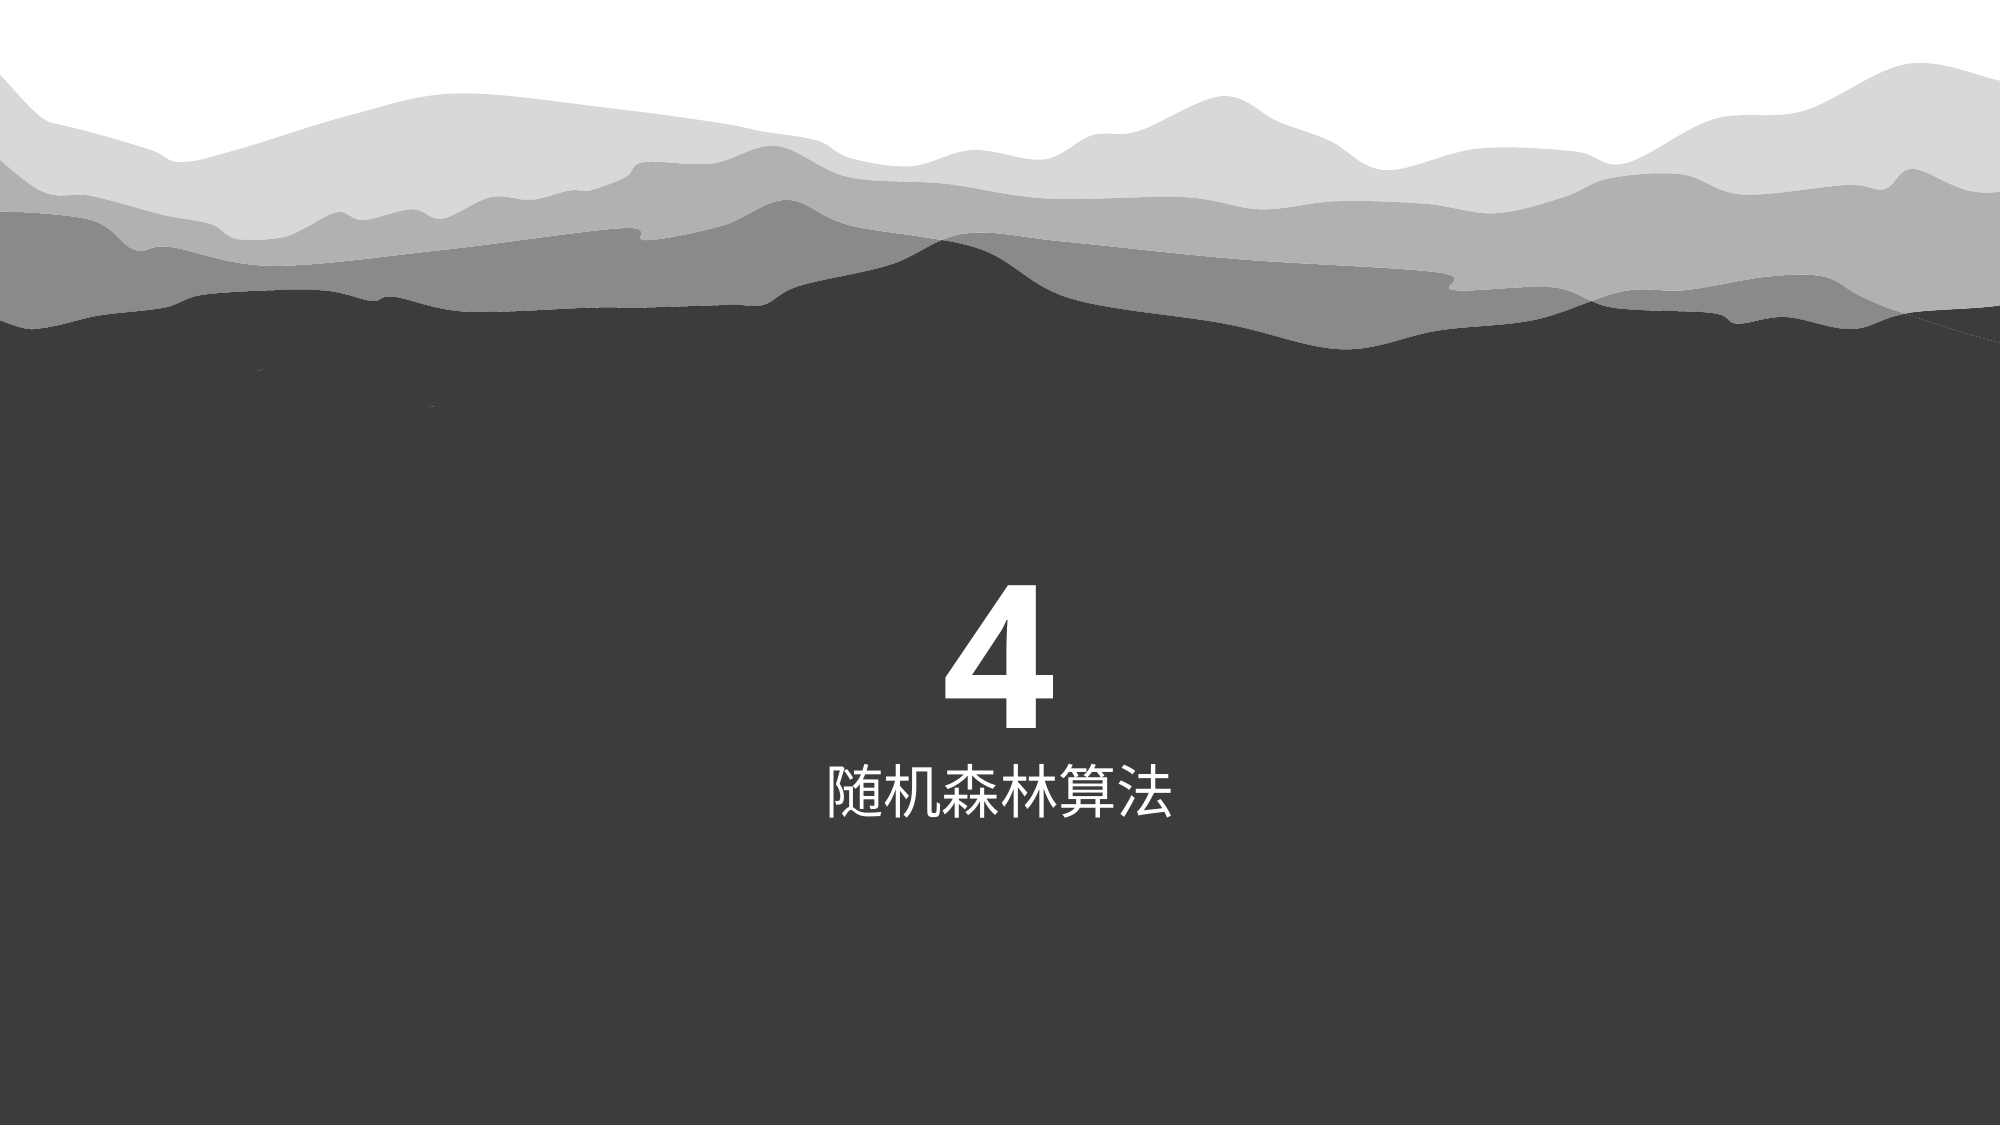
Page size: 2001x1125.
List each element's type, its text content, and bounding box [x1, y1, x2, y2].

list 4 [377, 548, 1623, 755]
list 随机森林算法 [377, 755, 1623, 850]
